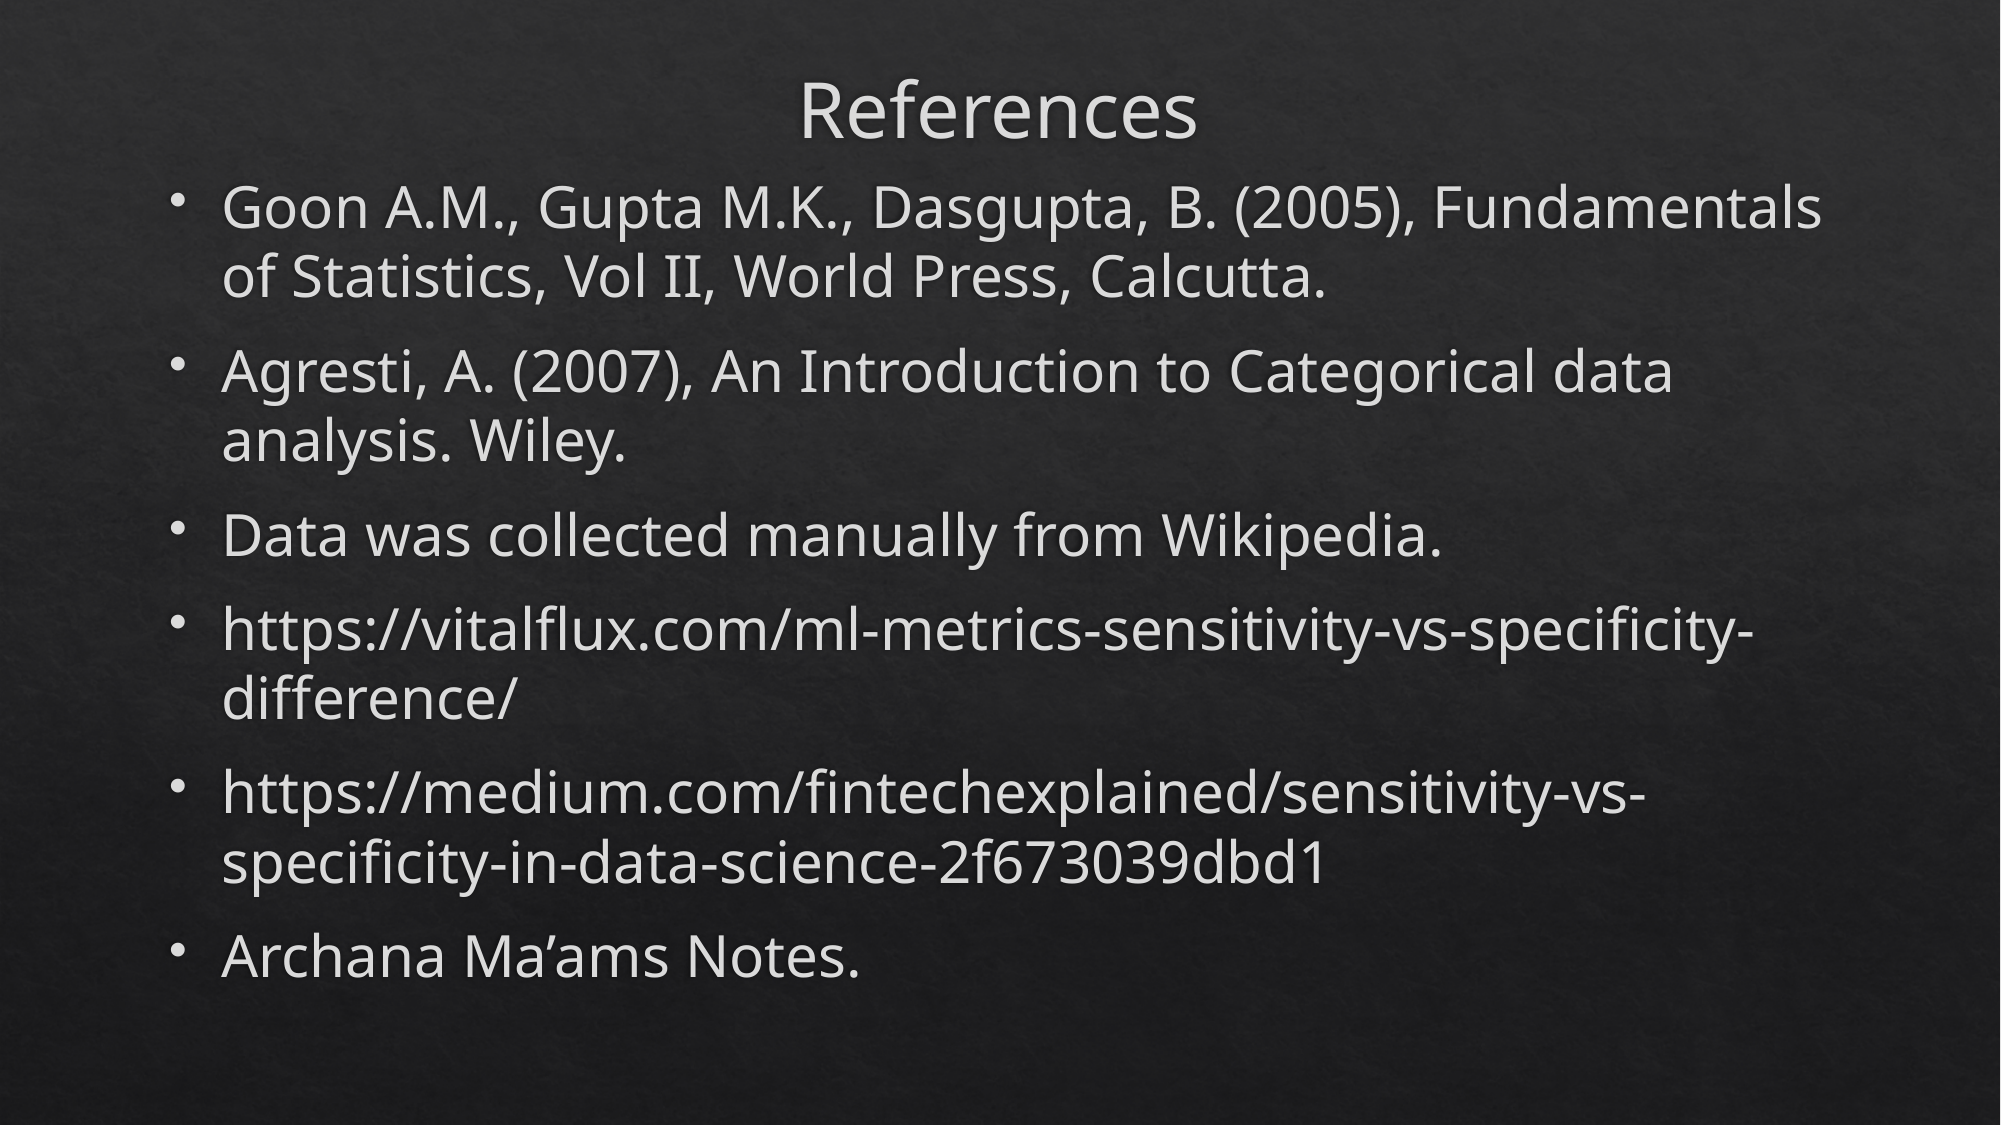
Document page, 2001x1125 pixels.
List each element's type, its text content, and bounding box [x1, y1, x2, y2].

list Goon A.M., Gupta M.K., Dasgupta, B. (2005), Fundamentals of Statistics, Vol II, World Press, Calcutta. Agresti, A. (2007), An Introduction to Categorical data analysis. Wiley. Data was collected manually from Wikipedia. https://vitalflux.com/ml-metrics-sensitivity-vs-specificity-difference/ https://medium.com/fintechexplained/sensitivity-vs-specificity-in-data-science-2f673039dbd1 Archana Ma’ams Notes. [149, 162, 1849, 1043]
title References [149, 53, 1849, 159]
